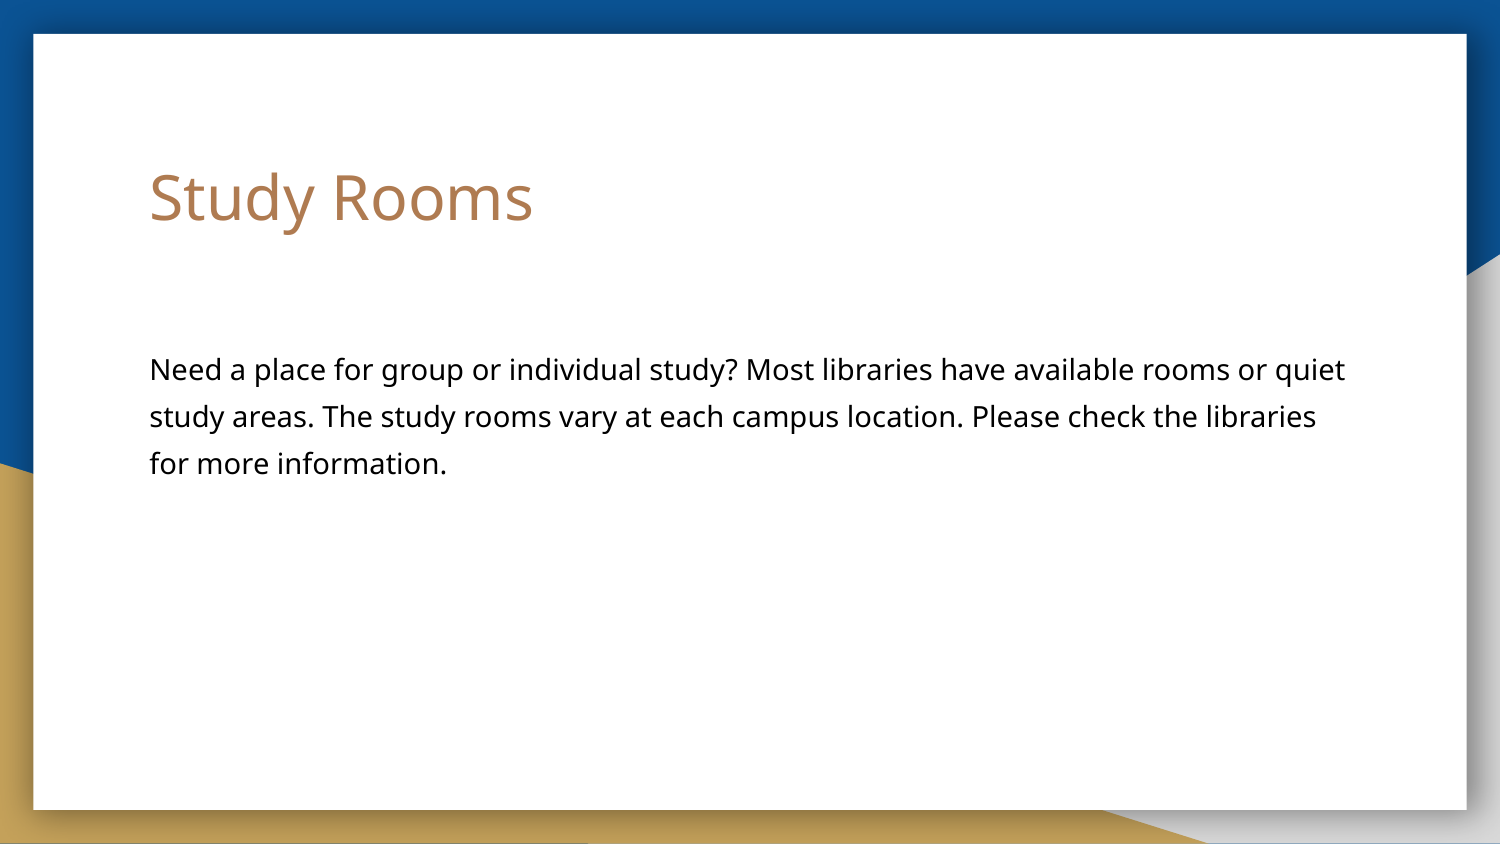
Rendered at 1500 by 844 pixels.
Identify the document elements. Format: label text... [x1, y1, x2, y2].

list Need a place for group or individual study? Most libraries have available rooms or quiet study areas. The study rooms vary at each campus location. Please check the libraries for more information. [134, 326, 1366, 729]
title Study Rooms [134, 138, 1366, 296]
